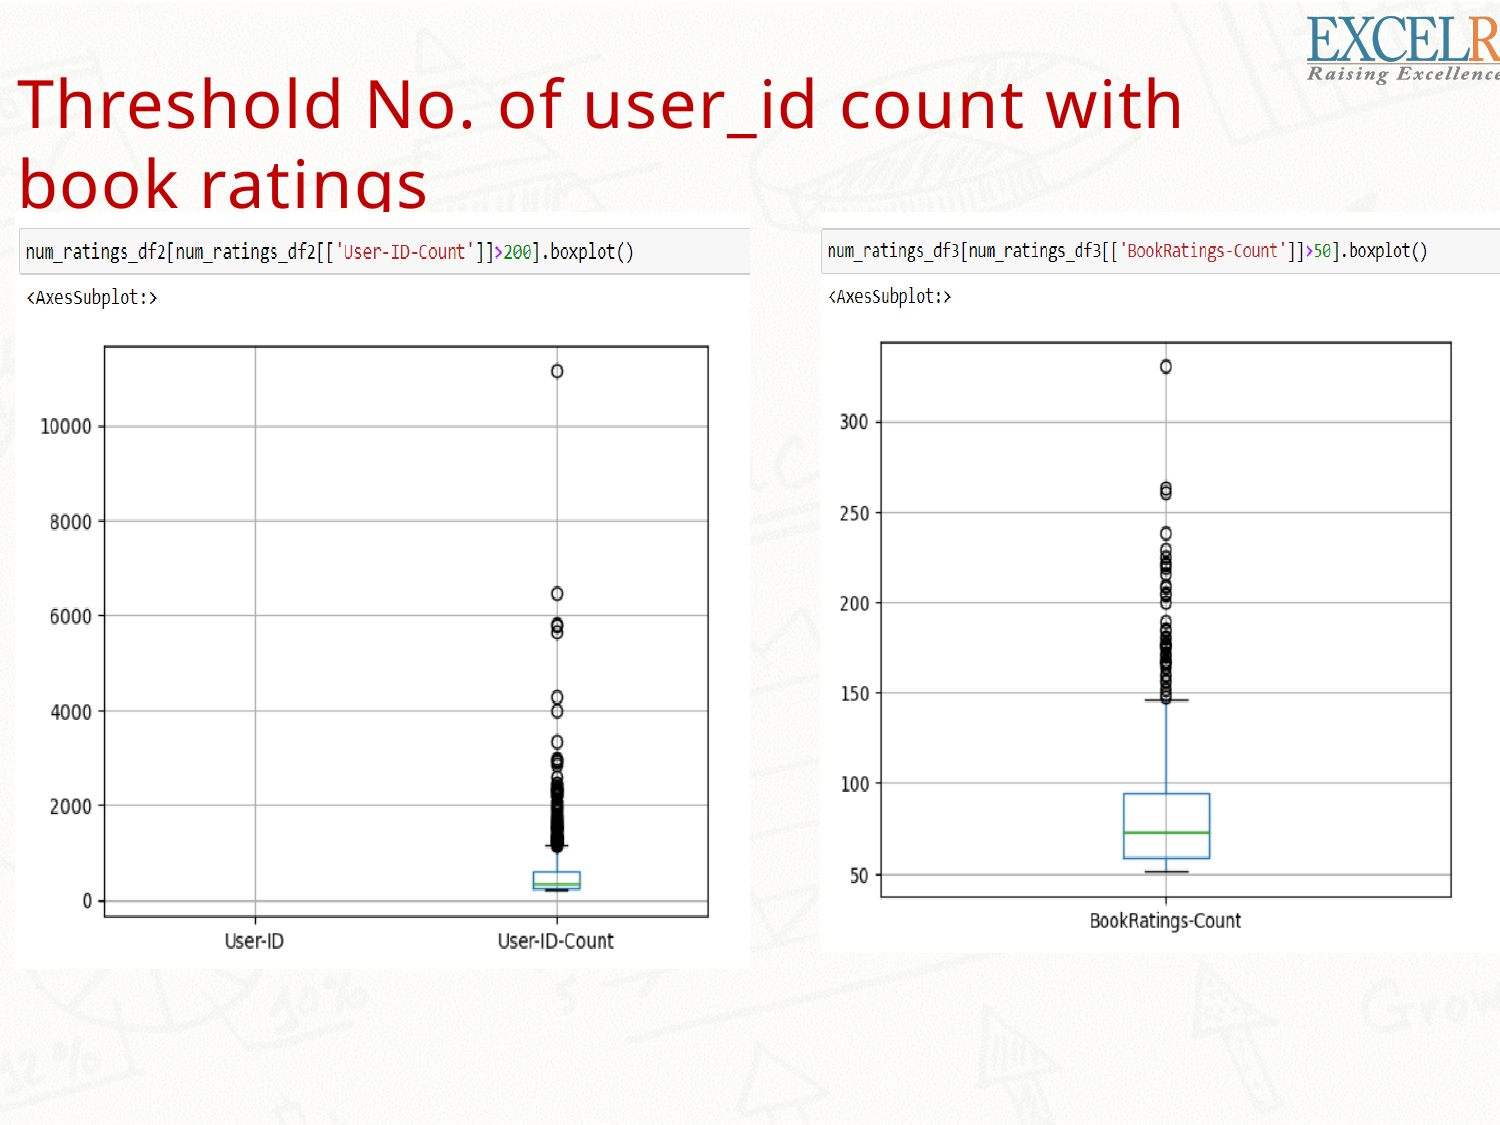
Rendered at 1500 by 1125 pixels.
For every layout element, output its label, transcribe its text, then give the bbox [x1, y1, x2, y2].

picture [0, 0, 1500, 1125]
text_box Threshold No. of user_id count with book ratings [15, 59, 1225, 222]
